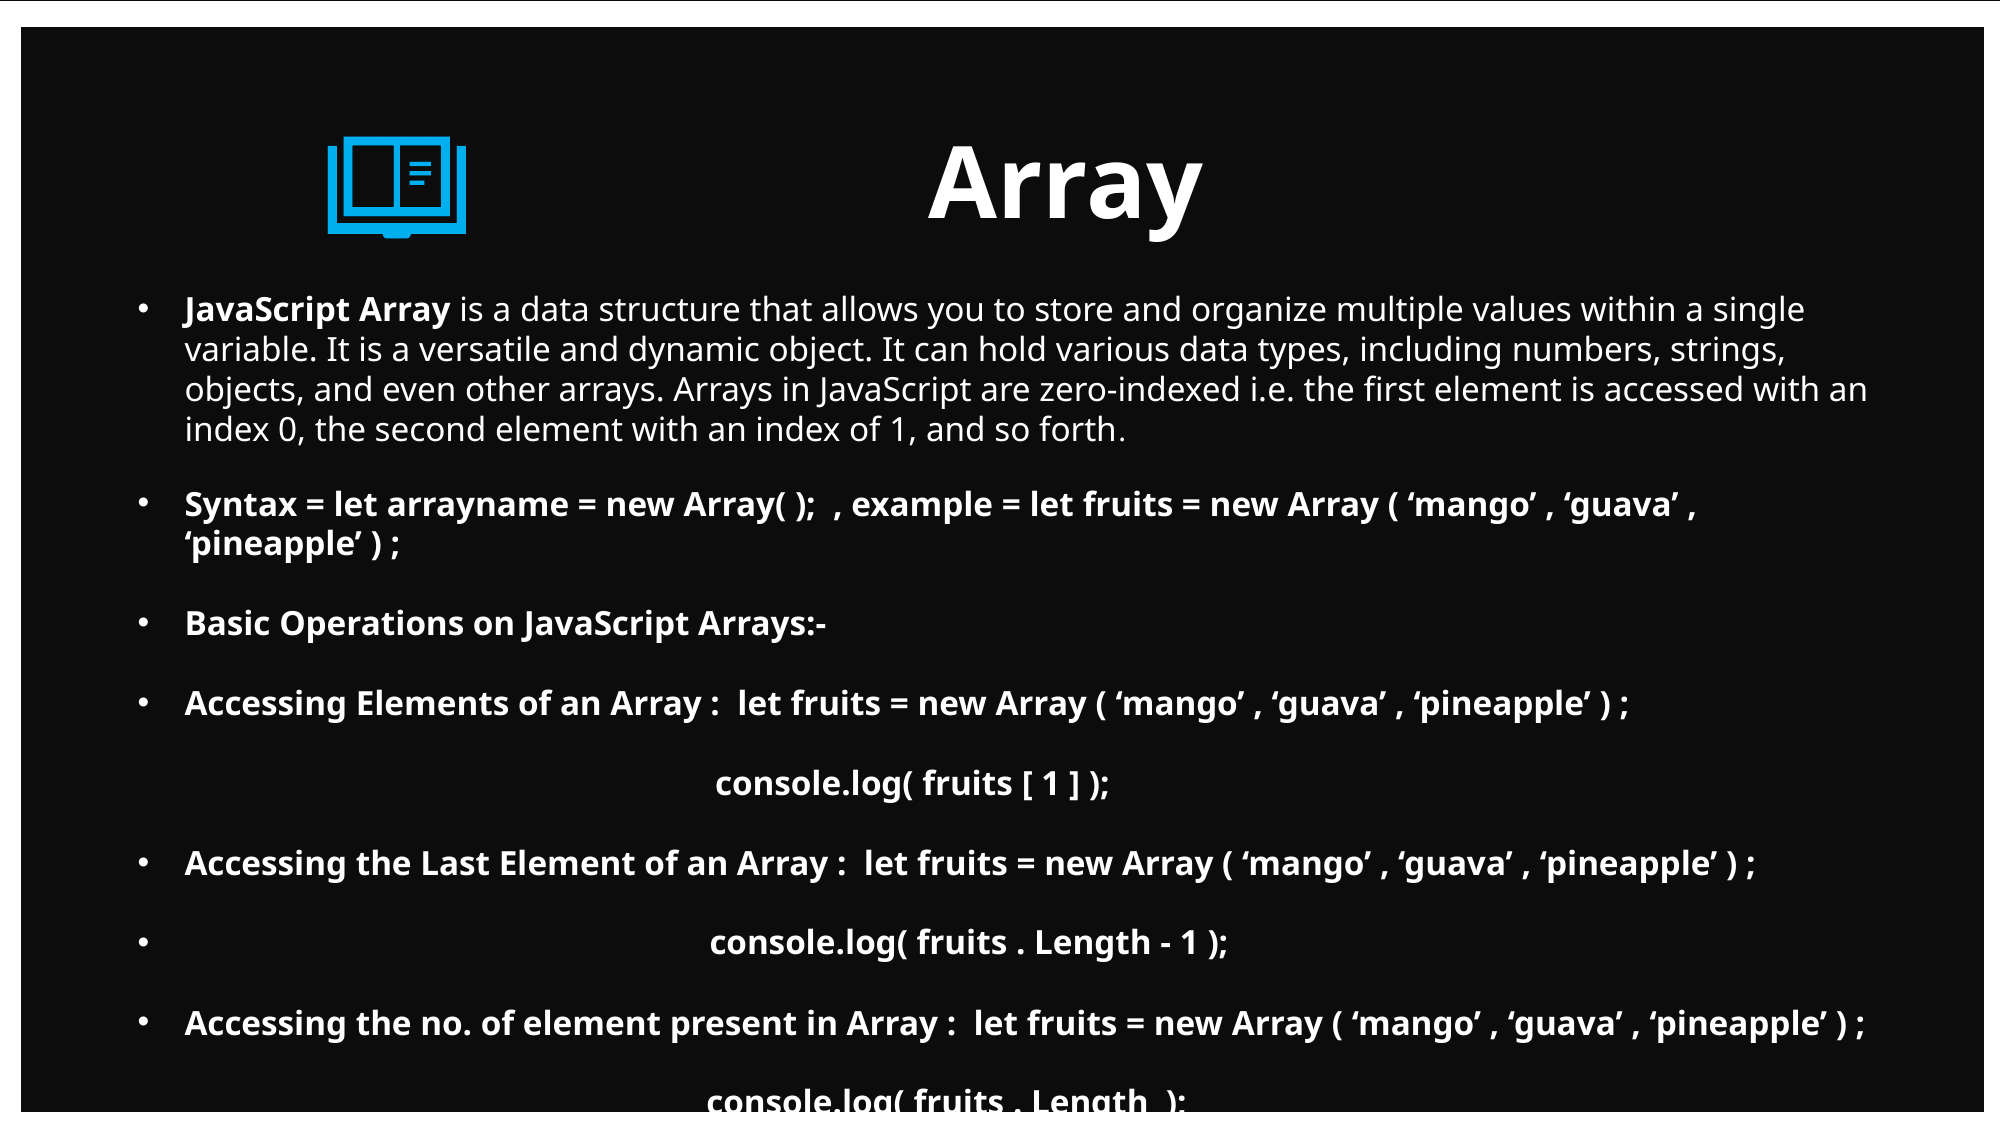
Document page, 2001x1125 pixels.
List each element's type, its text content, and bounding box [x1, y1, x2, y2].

text_box [8, 14, 1997, 1125]
text_box JavaScript Array is a data structure that allows you to store and organize multiple values within a single variable. It is a versatile and dynamic object. It can hold various data types, including numbers, strings, objects, and even other arrays. Arrays in JavaScript are zero-indexed i.e. the first element is accessed with an index 0, the second element with an index of 1, and so forth. Syntax = let arrayname = new Array( ); , example = let fruits = new Array ( ‘mango’ , ‘guava’ , ‘pineapple’ ) ; Basic Operations on JavaScript Arrays:- Accessing Elements of an Array : let fruits = new Array ( ‘mango’ , ‘guava’ , ‘pineapple’ ) ; console.log( fruits [ 1 ] ); Accessing the Last Element of an Array : let fruits = new Array ( ‘mango’ , ‘guava’ , ‘pineapple’ ) ; console.log( fruits . Length - 1 ); Accessing the no. of element present in Array : let fruits = new Array ( ‘mango’ , ‘guava’ , ‘pineapple’ ) ; console.log( fruits . Length ); [122, 280, 1932, 1125]
picture [321, 111, 472, 262]
title Array [203, 77, 1929, 280]
